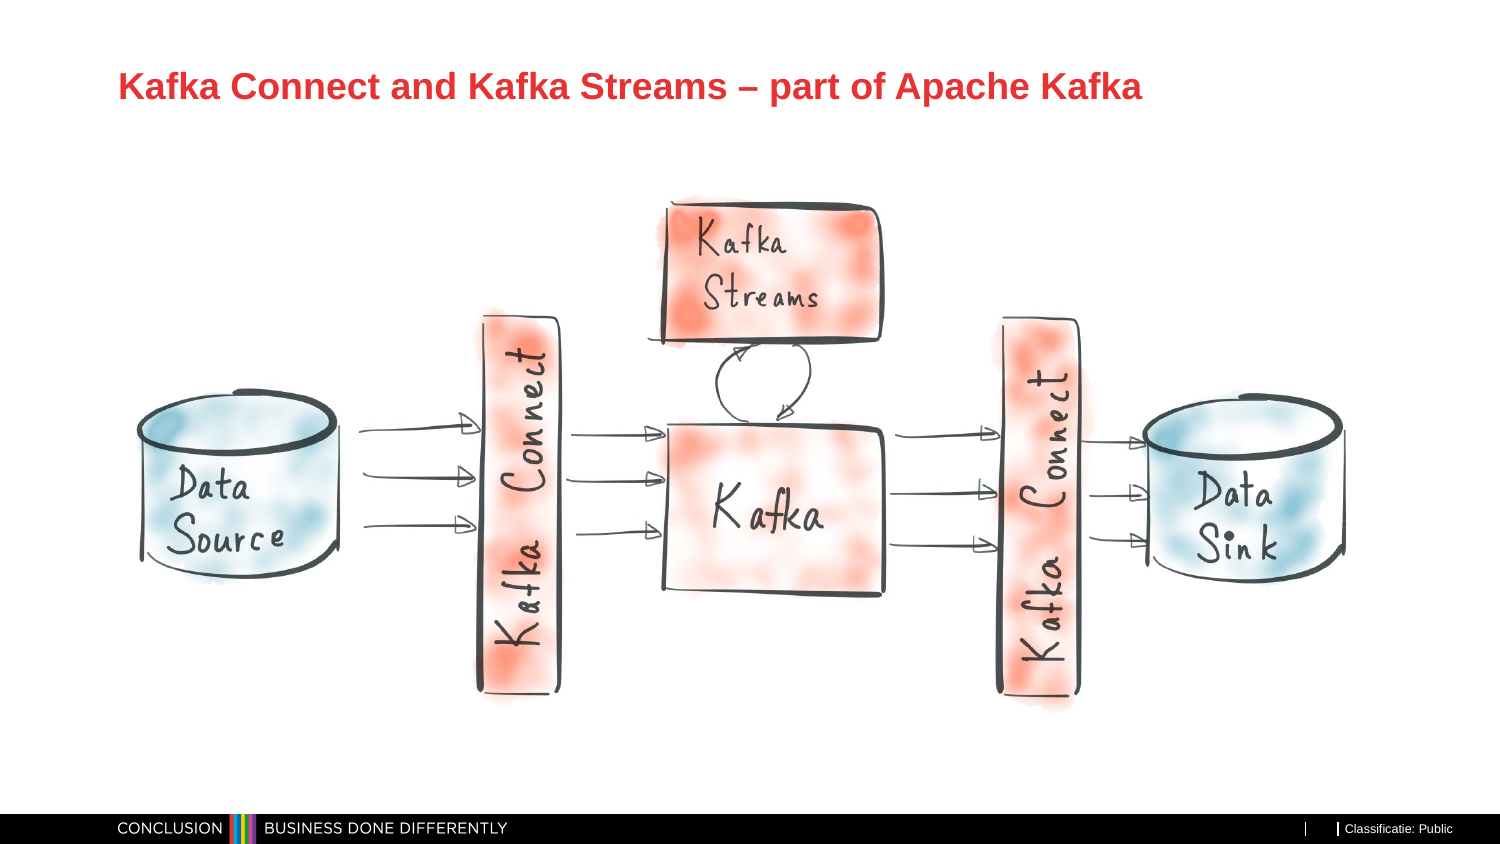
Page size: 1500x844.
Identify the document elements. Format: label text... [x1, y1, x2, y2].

picture [97, 178, 1424, 746]
picture [0, 814, 236, 844]
title Kafka Connect and Kafka Streams – part of Apache Kafka [118, 47, 1205, 130]
picture [239, 814, 1500, 844]
